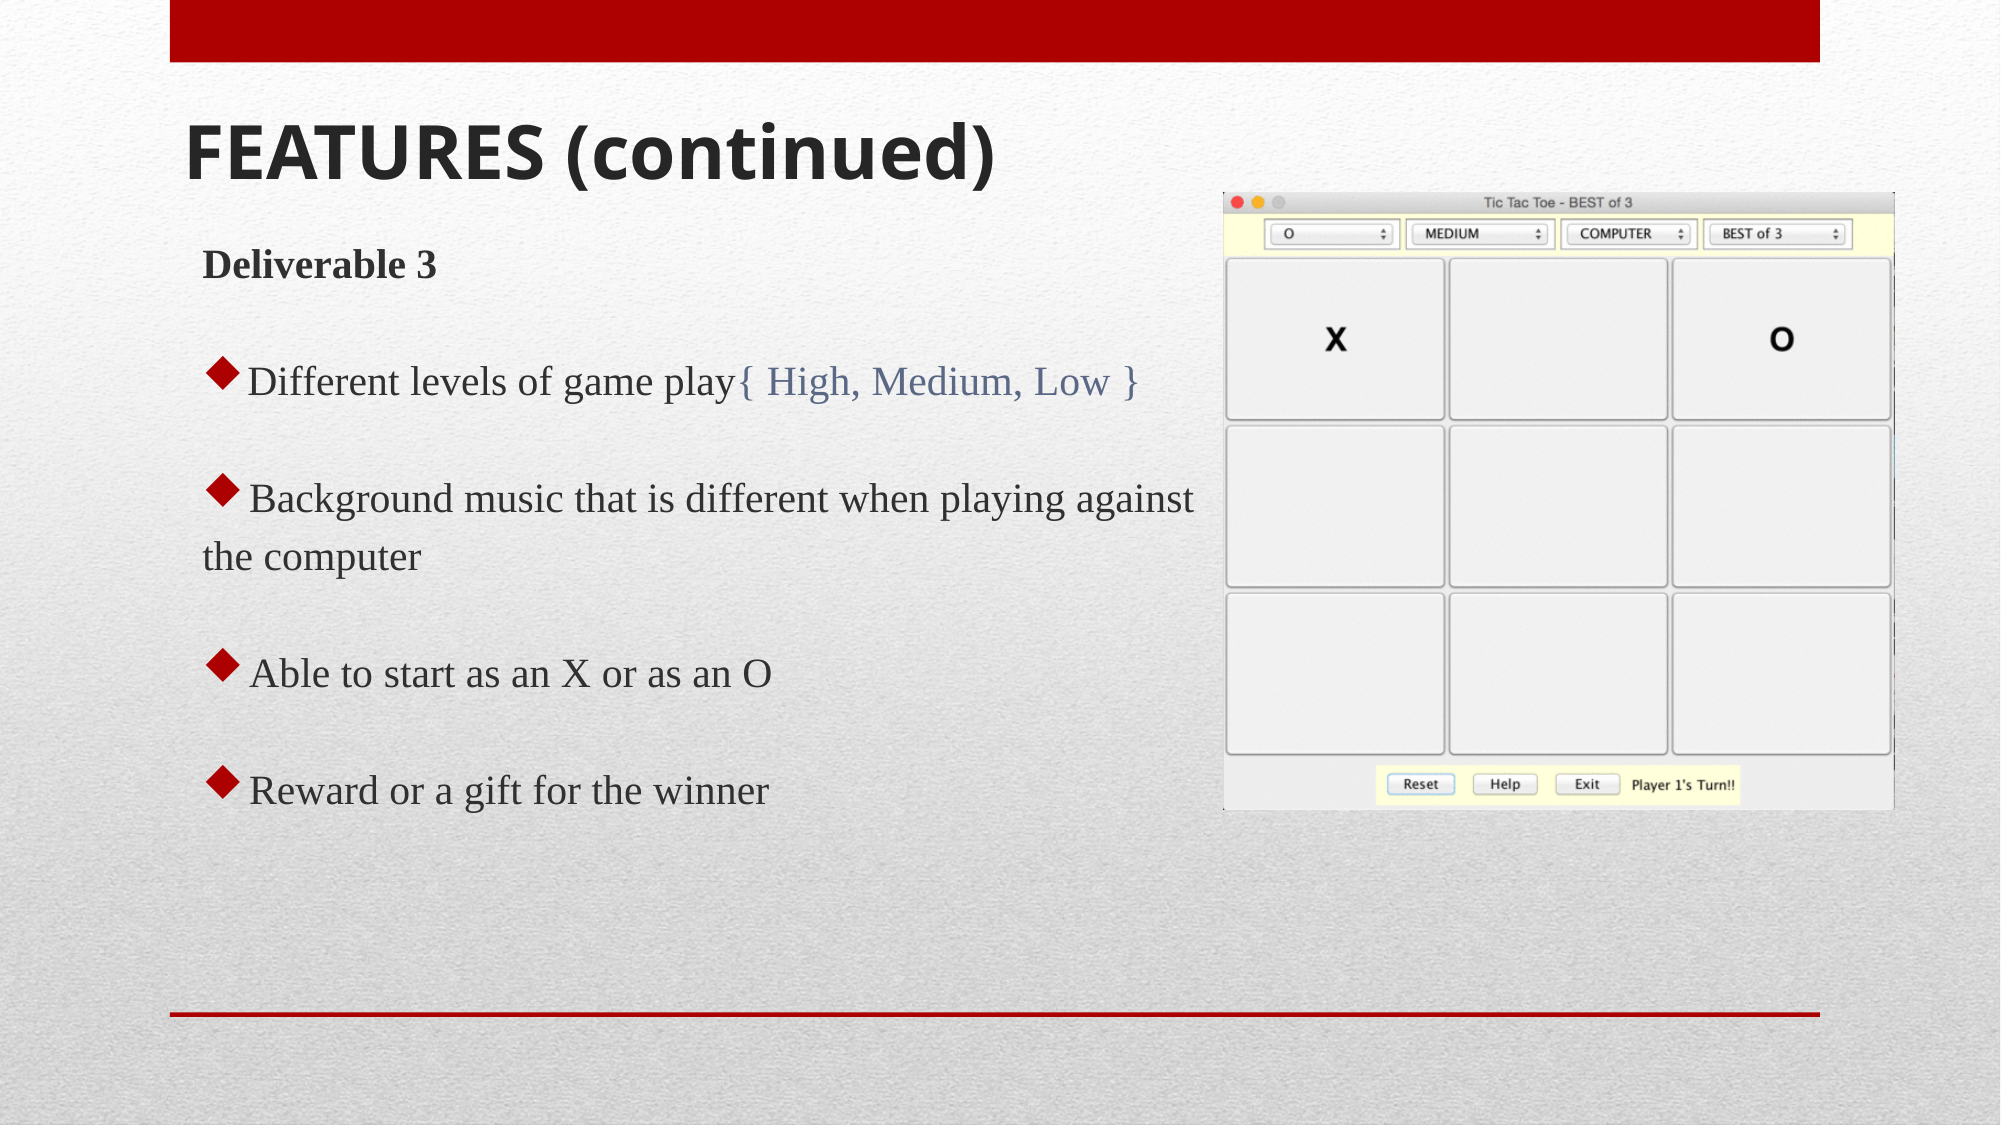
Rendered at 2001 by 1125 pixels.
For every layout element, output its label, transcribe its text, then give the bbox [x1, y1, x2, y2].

list Deliverable 3 Different levels of game play{ High, Medium, Low } Background music that is different when playing against the computer Able to start as an X or as an O Reward or a gift for the winner [187, 212, 1838, 907]
title FEATURES (continued) [168, 0, 1653, 202]
picture [1222, 191, 1896, 810]
